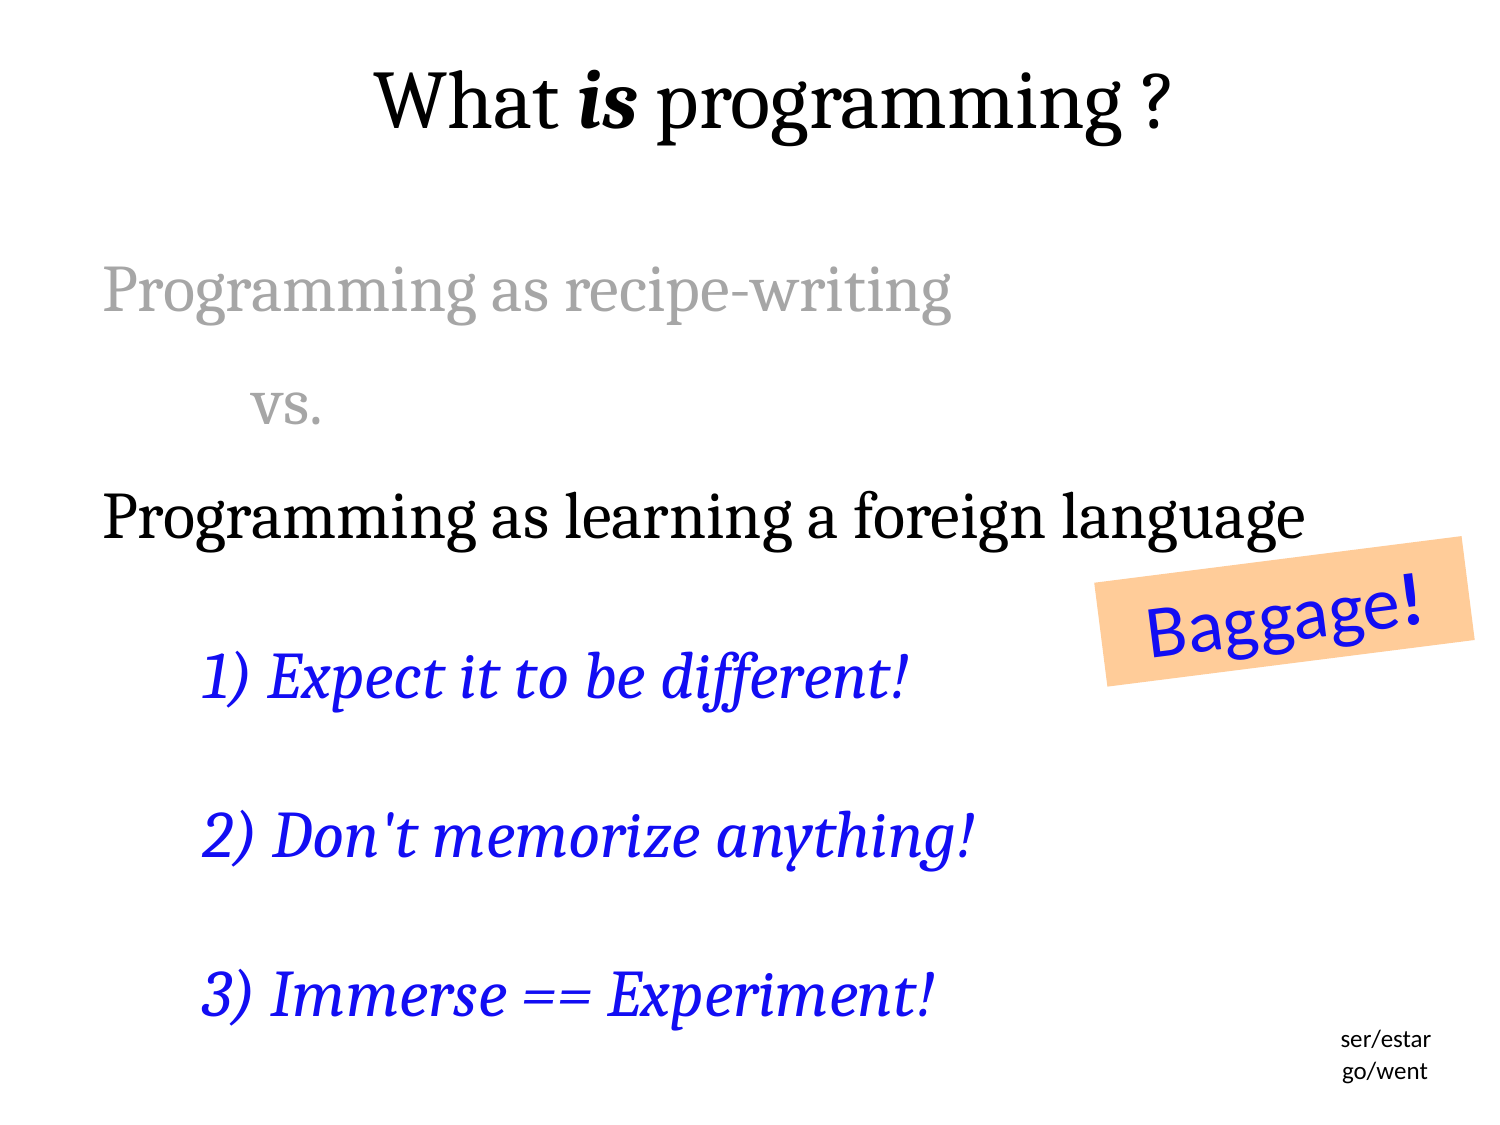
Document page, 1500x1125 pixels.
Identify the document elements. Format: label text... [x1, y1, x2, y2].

text_box 2) Don't memorize anything! [187, 783, 1063, 879]
text_box ser/estar [1325, 1014, 1447, 1060]
text_box Baggage! [1094, 536, 1475, 687]
text_box 3) Immerse == Experiment! [187, 942, 1013, 1038]
text_box Programming as recipe-writing vs. Programming as learning a foreign language [87, 237, 1425, 559]
text_box go/went [1327, 1047, 1444, 1092]
text_box 1) Expect it to be different! [187, 624, 1013, 720]
text_box What is programming ? [324, 37, 1225, 153]
